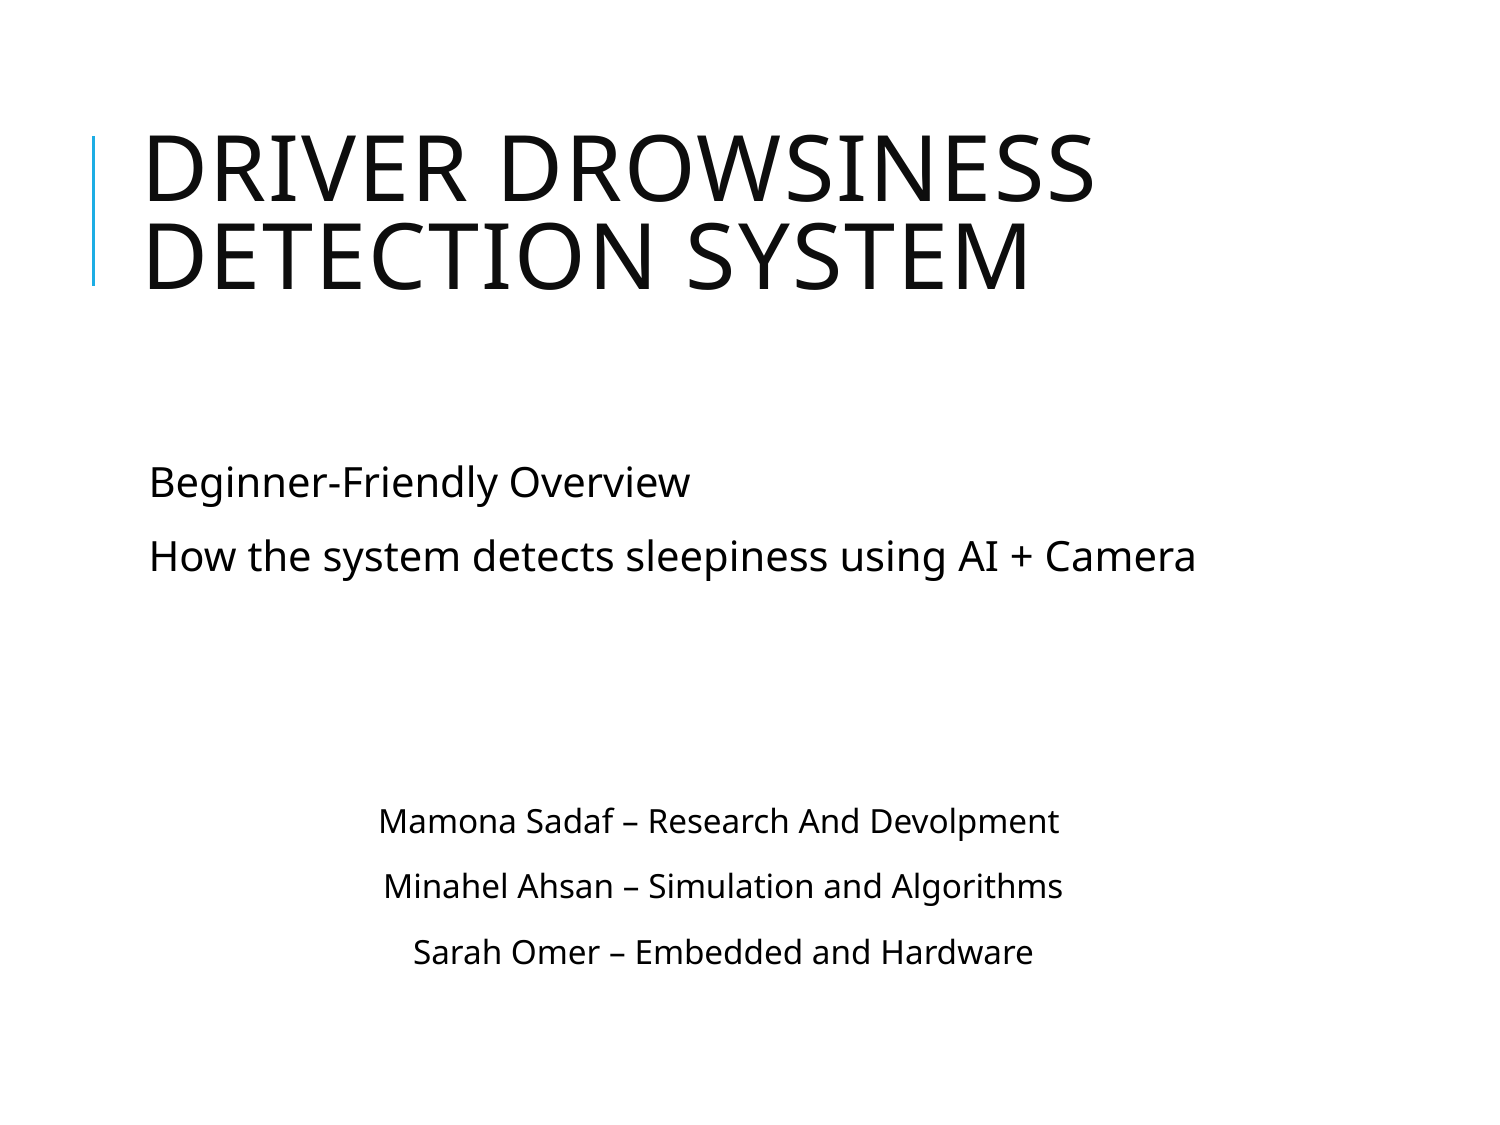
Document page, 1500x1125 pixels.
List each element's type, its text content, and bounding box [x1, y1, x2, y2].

title Driver Drowsiness Detection System [126, 96, 1322, 342]
list Beginner-Friendly Overview How the system detects sleepiness using AI + Camera Mamona Sadaf – Research And Devolpment Minahel Ahsan – Simulation and Algorithms Sarah Omer – Embedded and Hardware [126, 375, 1322, 1035]
